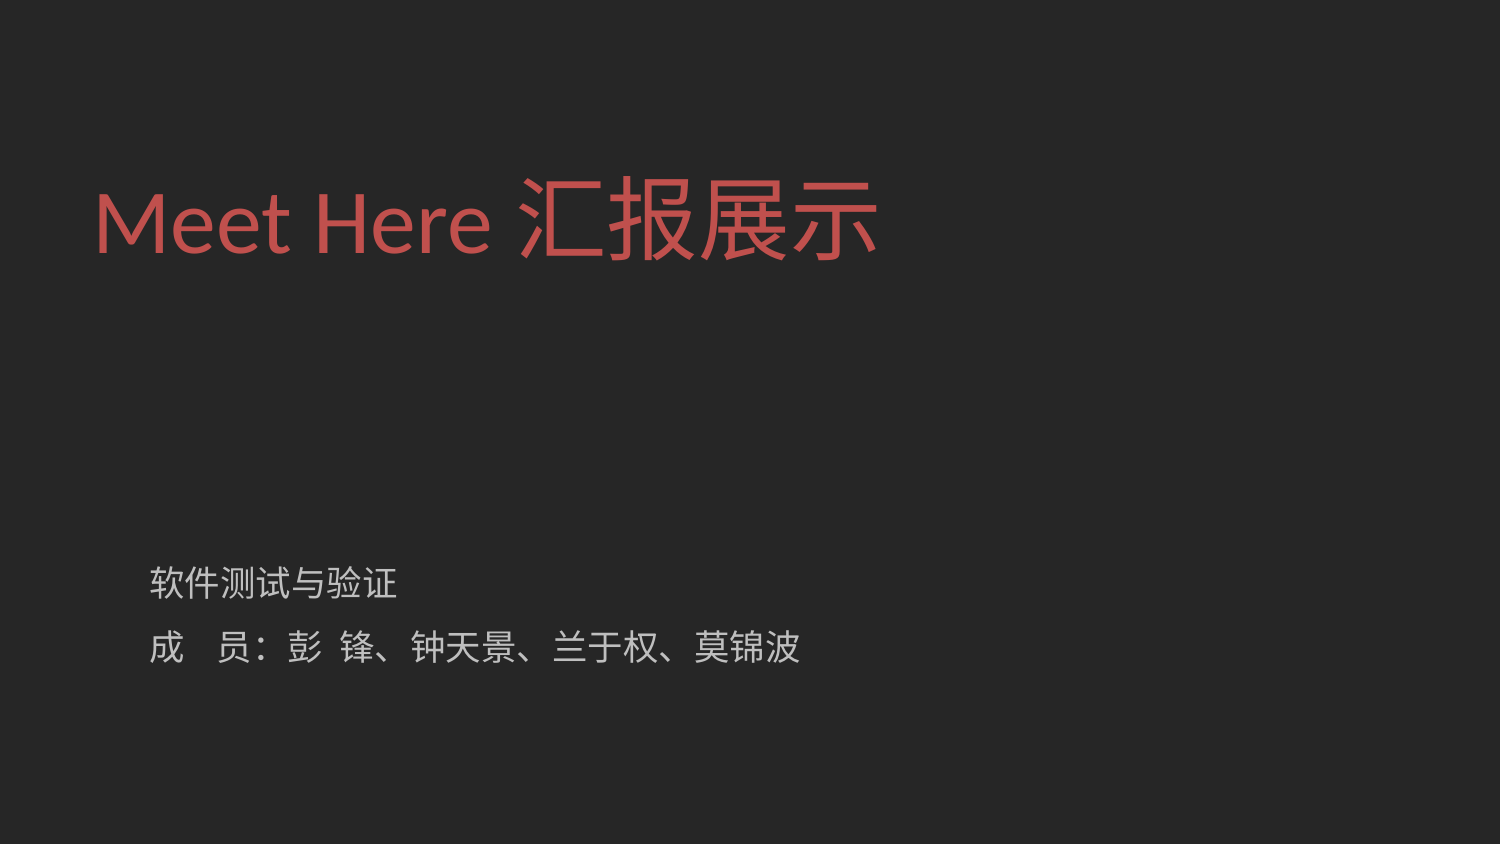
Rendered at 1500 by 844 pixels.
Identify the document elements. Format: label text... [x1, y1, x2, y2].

text_box Meet Here汇报展示 [77, 154, 1423, 279]
text_box 软件测试与验证 成 员：彭 锋、钟天景、兰于权、莫锦波 [134, 532, 916, 676]
